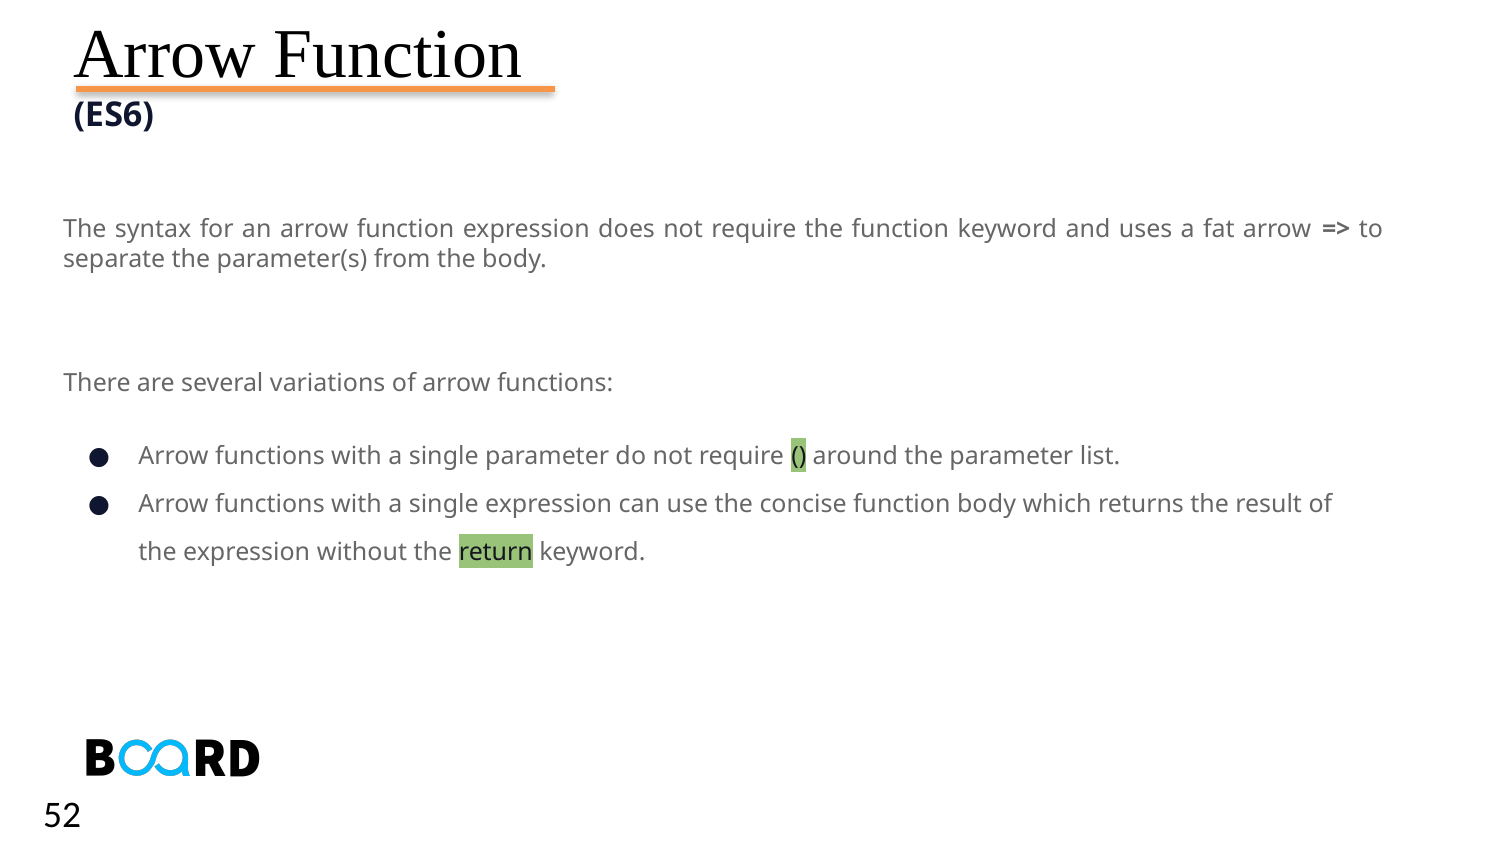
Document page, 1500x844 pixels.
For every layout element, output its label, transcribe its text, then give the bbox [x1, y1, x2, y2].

title Arrow Function (ES6) [58, 0, 1409, 141]
picture [81, 734, 265, 782]
text_box There are several variations of arrow functions: Arrow functions with a single parameter do not require () around the parameter list. Arrow functions with a single expression can use the concise function body which returns the result of the expression without the return keyword. [48, 333, 1390, 581]
text_box The syntax for an arrow function expression does not require the function keyword and uses a fat arrow => to separate the parameter(s) from the body. [48, 197, 1399, 288]
slide_number ‹#› [28, 782, 379, 827]
